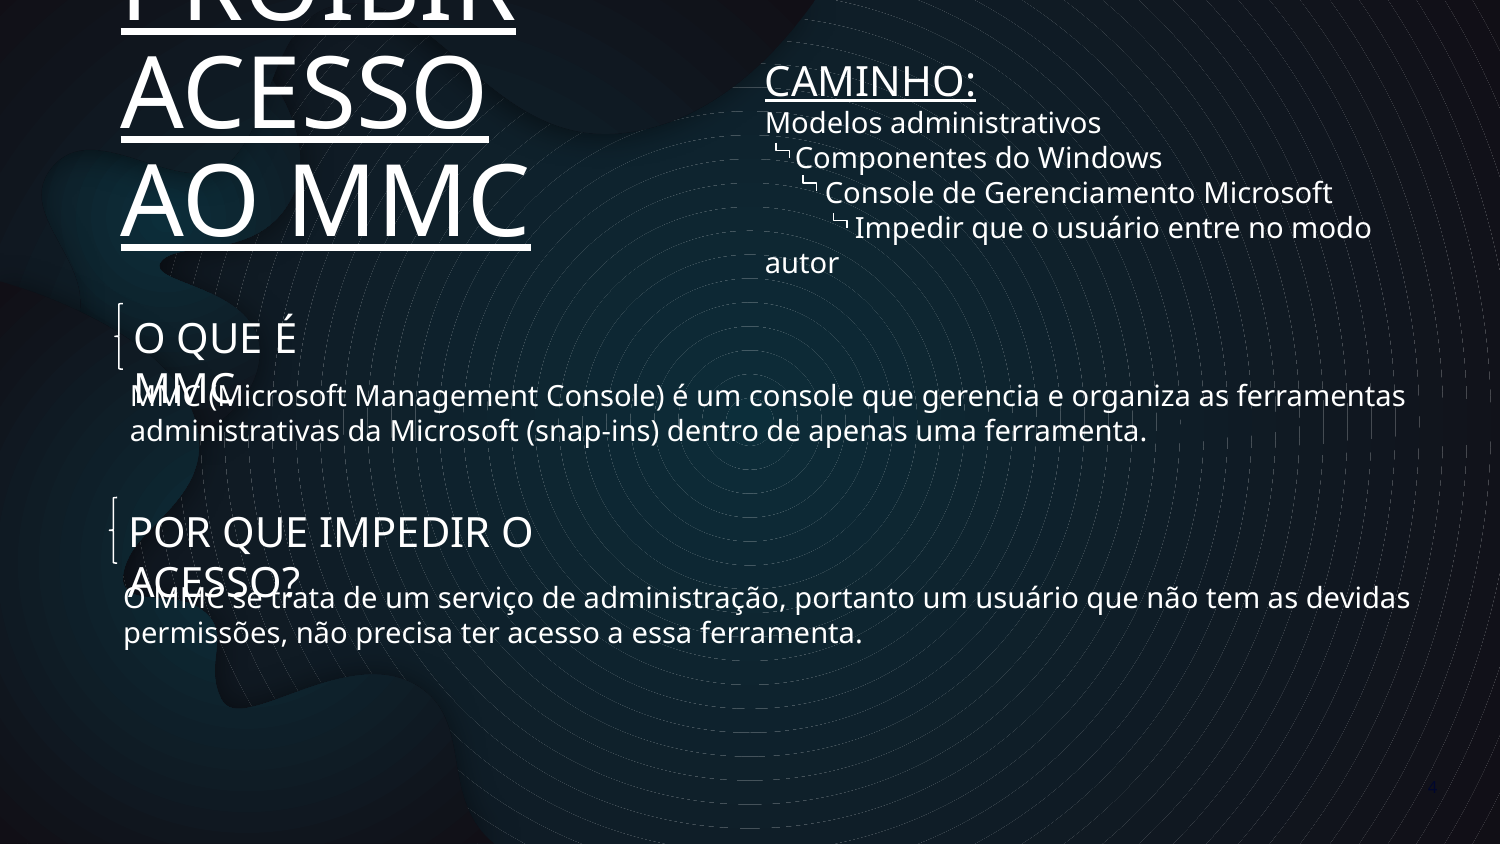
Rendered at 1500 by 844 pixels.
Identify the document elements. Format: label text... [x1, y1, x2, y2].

text_box [108, 496, 118, 564]
text_box O QUE É MMC [123, 304, 353, 370]
text_box [114, 302, 123, 370]
text_box CAMINHO: Modelos administrativos Componentes do Windows Console de Gerenciamento Microsoft Impedir que o usuário entre no modo autor [750, 46, 1457, 287]
text_box O MMC se trata de um serviço de administração, portanto um usuário que não tem as devidas permissões, não precisa ter acesso a essa ferramenta. [108, 572, 1444, 657]
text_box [832, 213, 849, 228]
title PROIBIR ACESSO AO MMC [109, 37, 709, 264]
text_box MMC (Microsoft Management Console) é um console que gerencia e organiza as ferramentas administrativas da Microsoft (snap-ins) dentro de apenas uma ferramenta. [114, 370, 1451, 455]
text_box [801, 176, 818, 191]
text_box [774, 143, 791, 158]
text_box POR QUE IMPEDIR O ACESSO? [113, 498, 568, 572]
